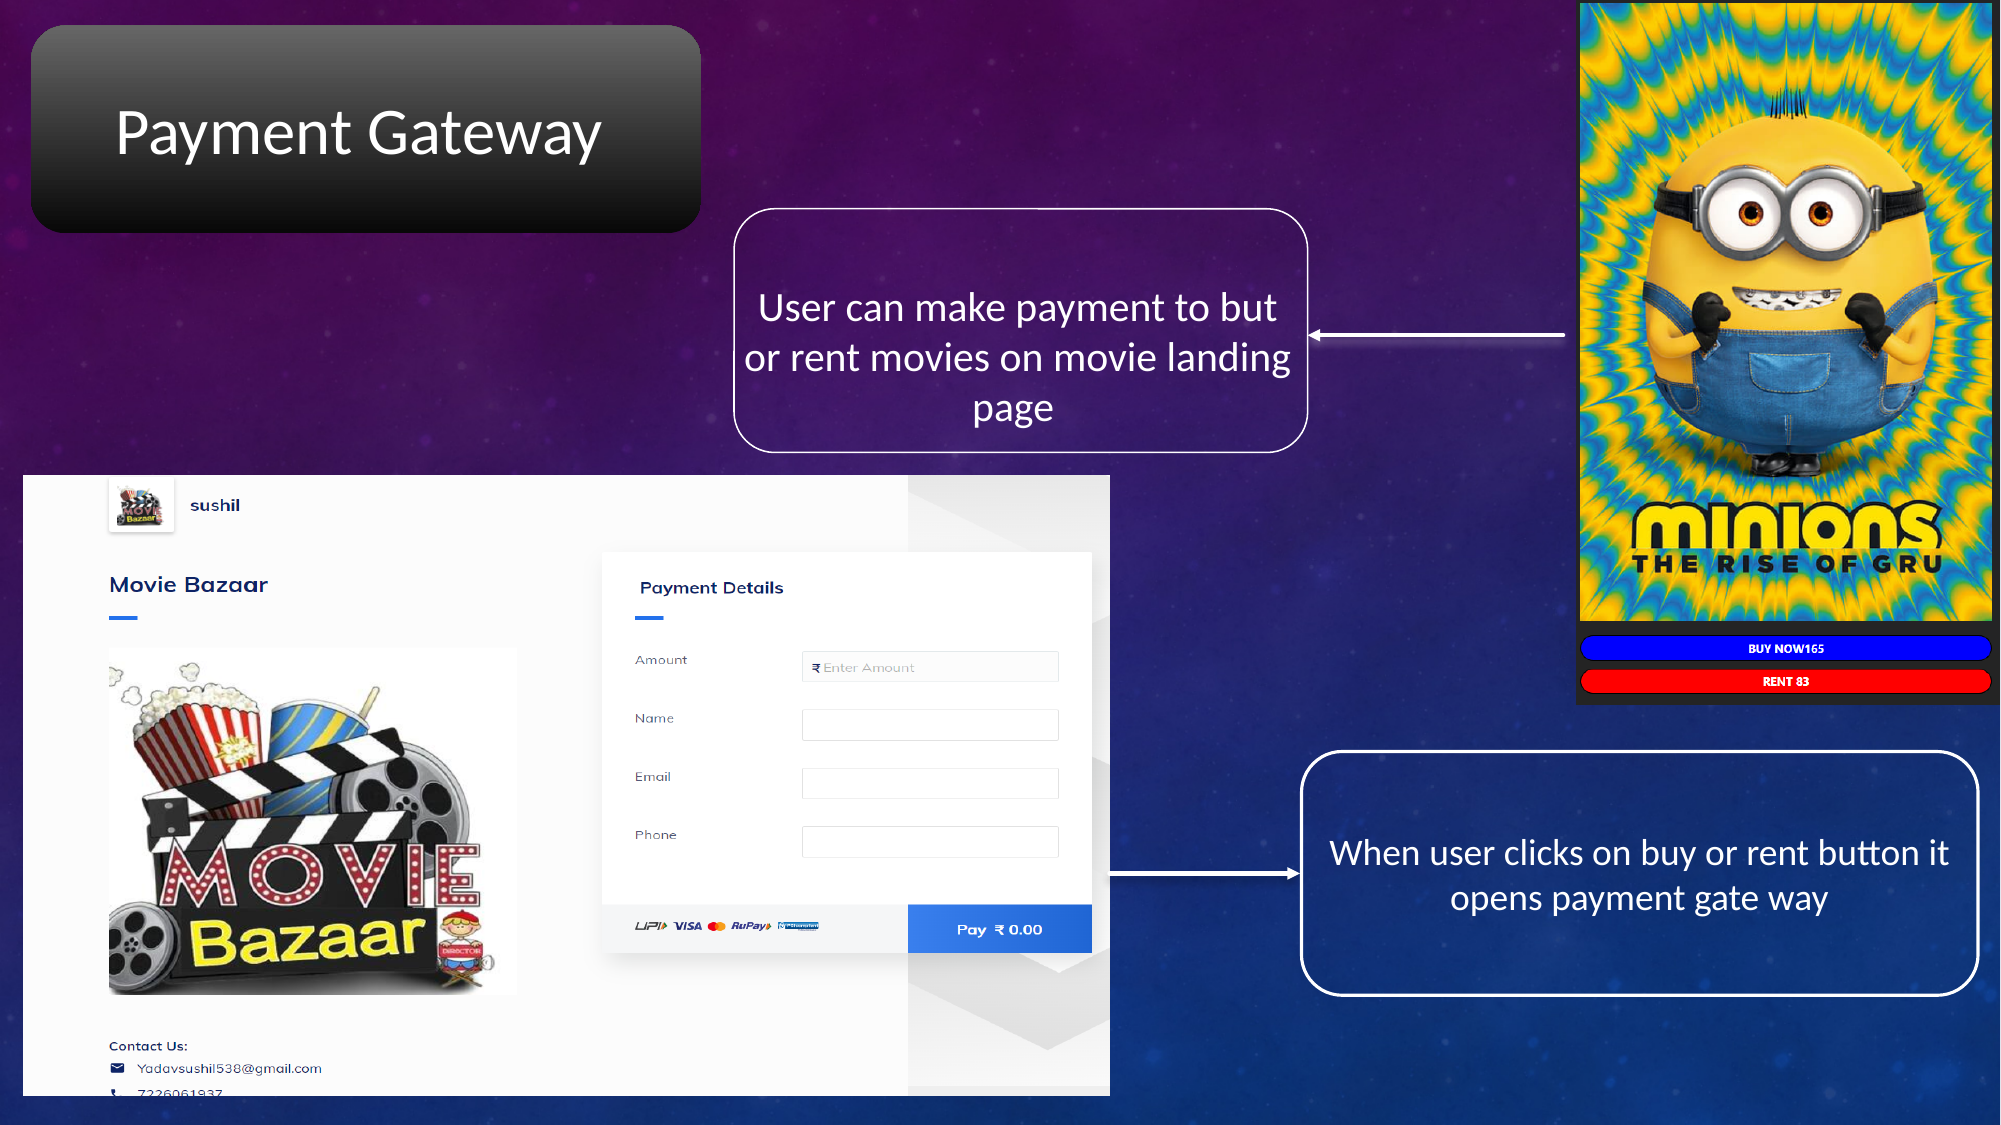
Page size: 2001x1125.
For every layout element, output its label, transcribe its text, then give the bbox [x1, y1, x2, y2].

text_box [743, 438, 1299, 453]
picture [0, 0, 2001, 1125]
text_box When user clicks on buy or rent button it opens payment gate way [1299, 749, 1980, 997]
text_box [734, 208, 1308, 272]
text_box Payment Gateway [21, 20, 697, 235]
text_box User can make payment to but or rent movies on movie landing page [728, 272, 1308, 438]
text_box [677, 32, 702, 232]
